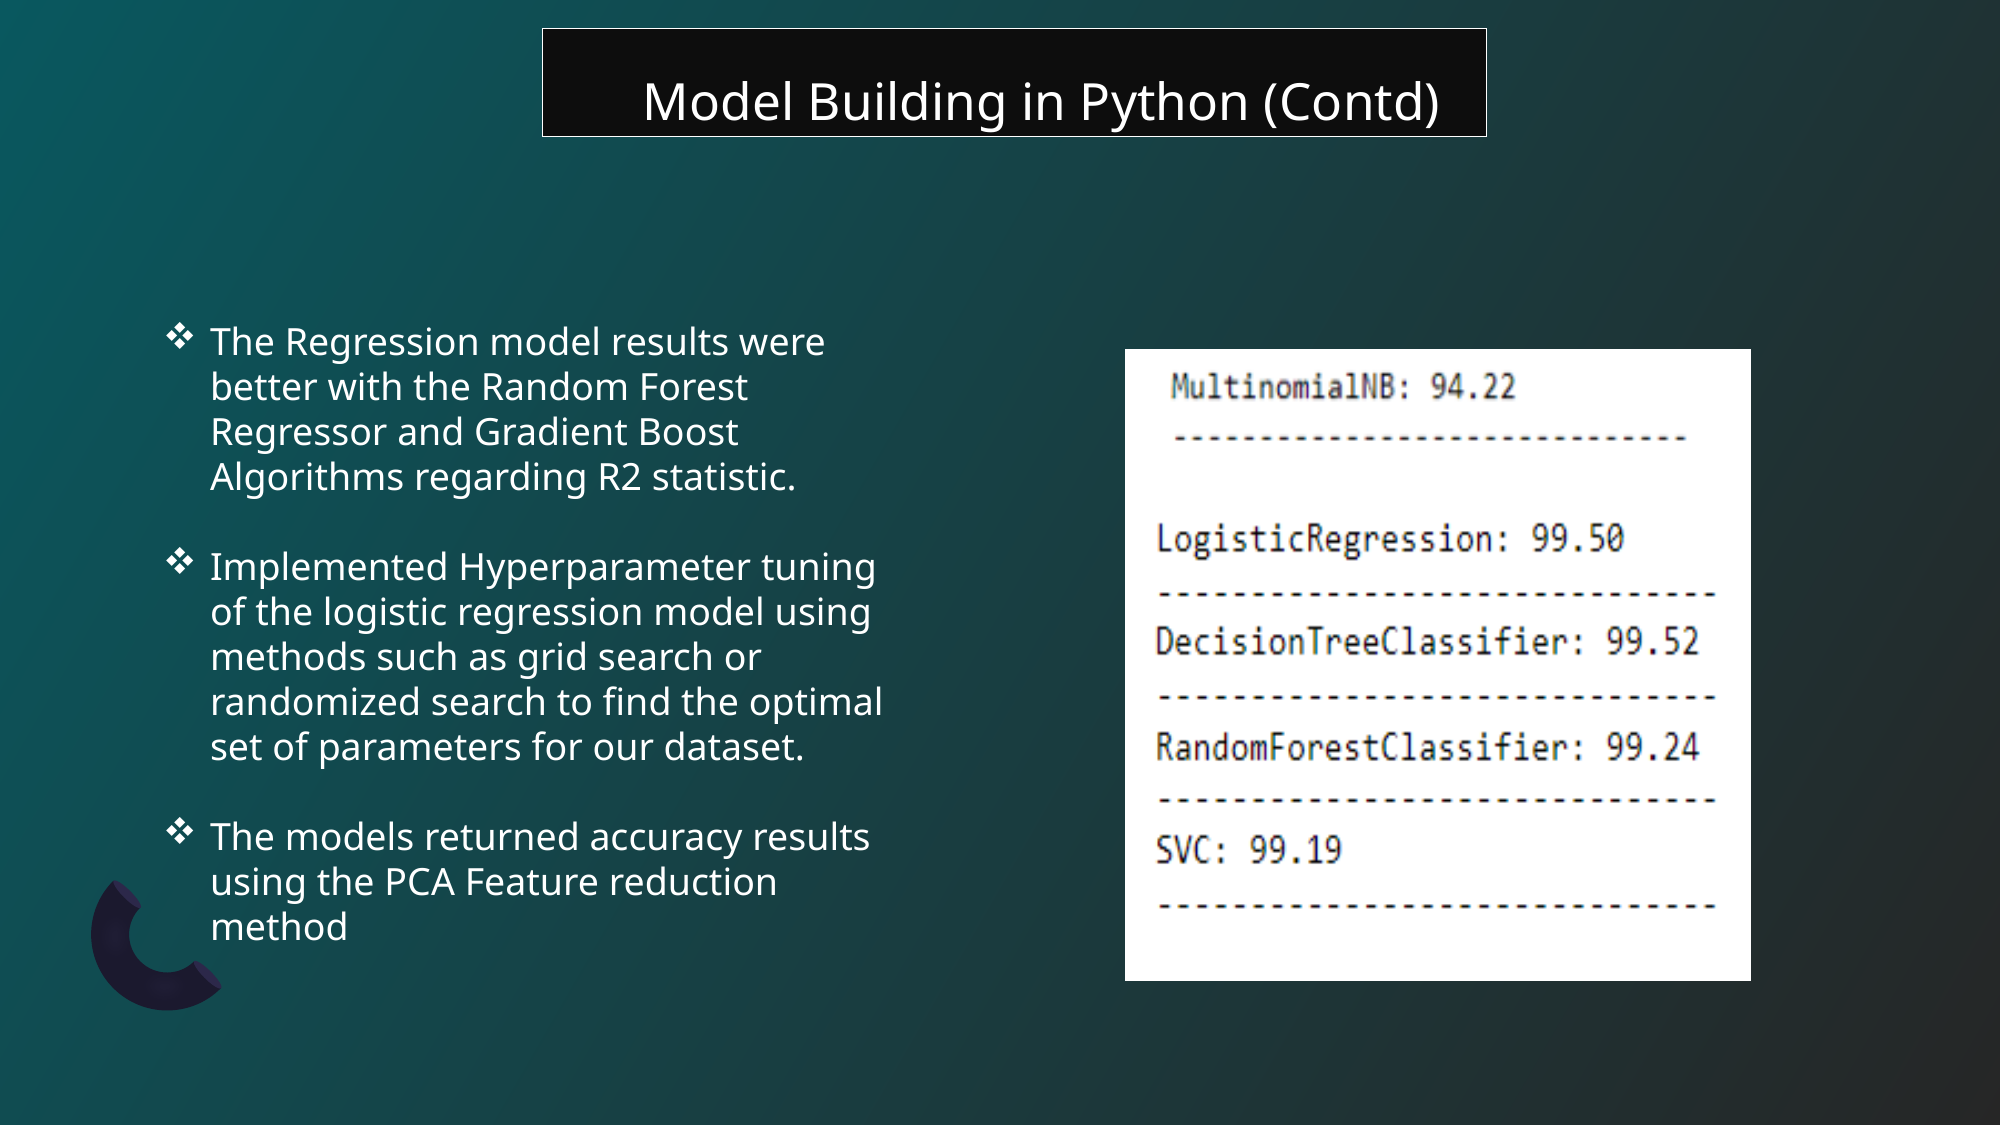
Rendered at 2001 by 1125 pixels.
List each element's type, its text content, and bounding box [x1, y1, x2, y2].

text_box The Regression model results were better with the Random Forest Regressor and Gradient Boost Algorithms regarding R2 statistic. Implemented Hyperparameter tuning of the logistic regression model using methods such as grid search or randomized search to find the optimal set of parameters for our dataset. The models returned accuracy results using the PCA Feature reduction method [148, 265, 900, 1125]
picture [1125, 349, 1751, 981]
text_box Model Building in Python (Contd) [542, 28, 1487, 137]
